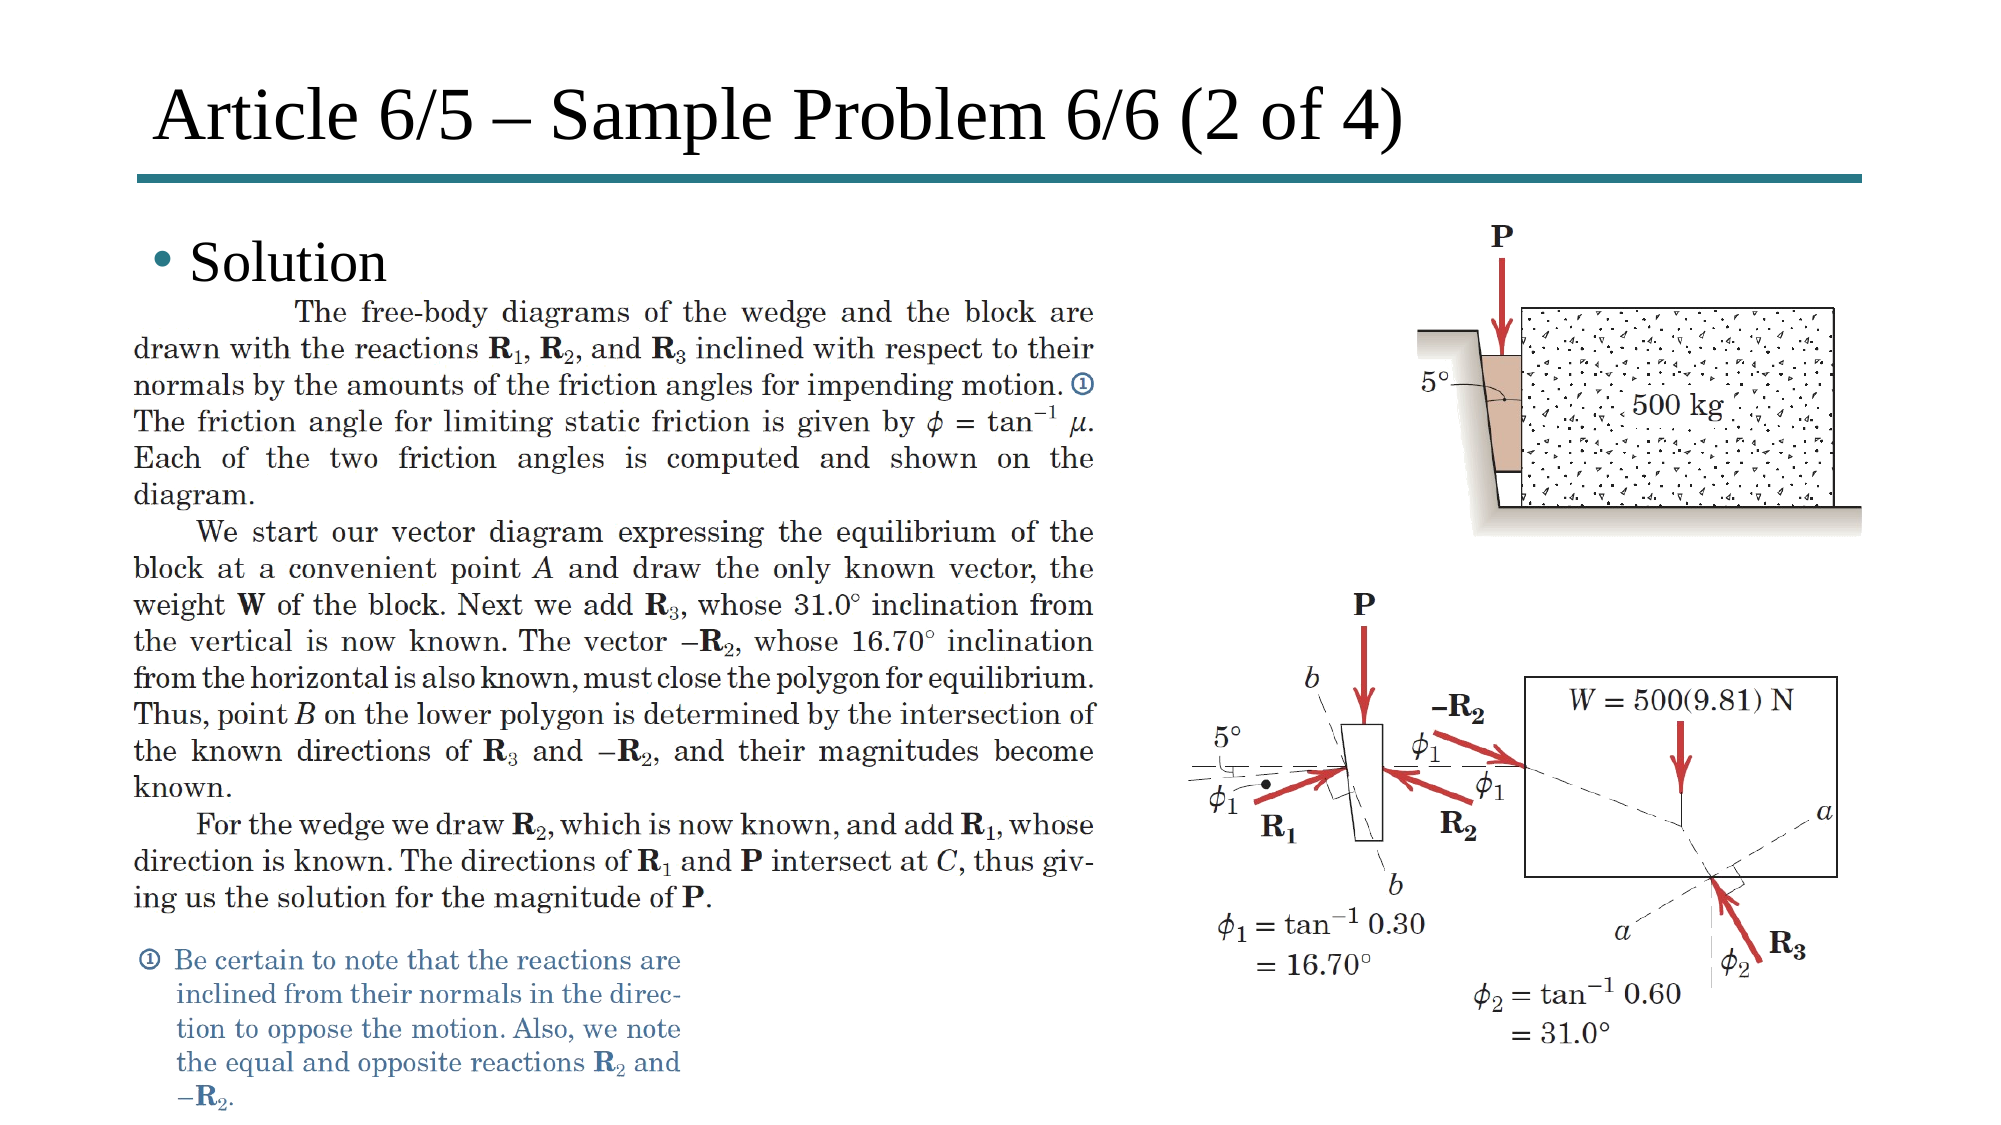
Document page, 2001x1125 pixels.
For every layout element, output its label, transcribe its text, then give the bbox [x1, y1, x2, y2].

picture [127, 292, 1103, 917]
list Solution [137, 223, 1863, 1091]
title Article 6/5 – Sample Problem 6/6 (2 of 4) [137, 59, 1863, 170]
picture [1412, 223, 1863, 545]
picture [137, 943, 685, 1115]
picture [1188, 585, 1843, 1051]
